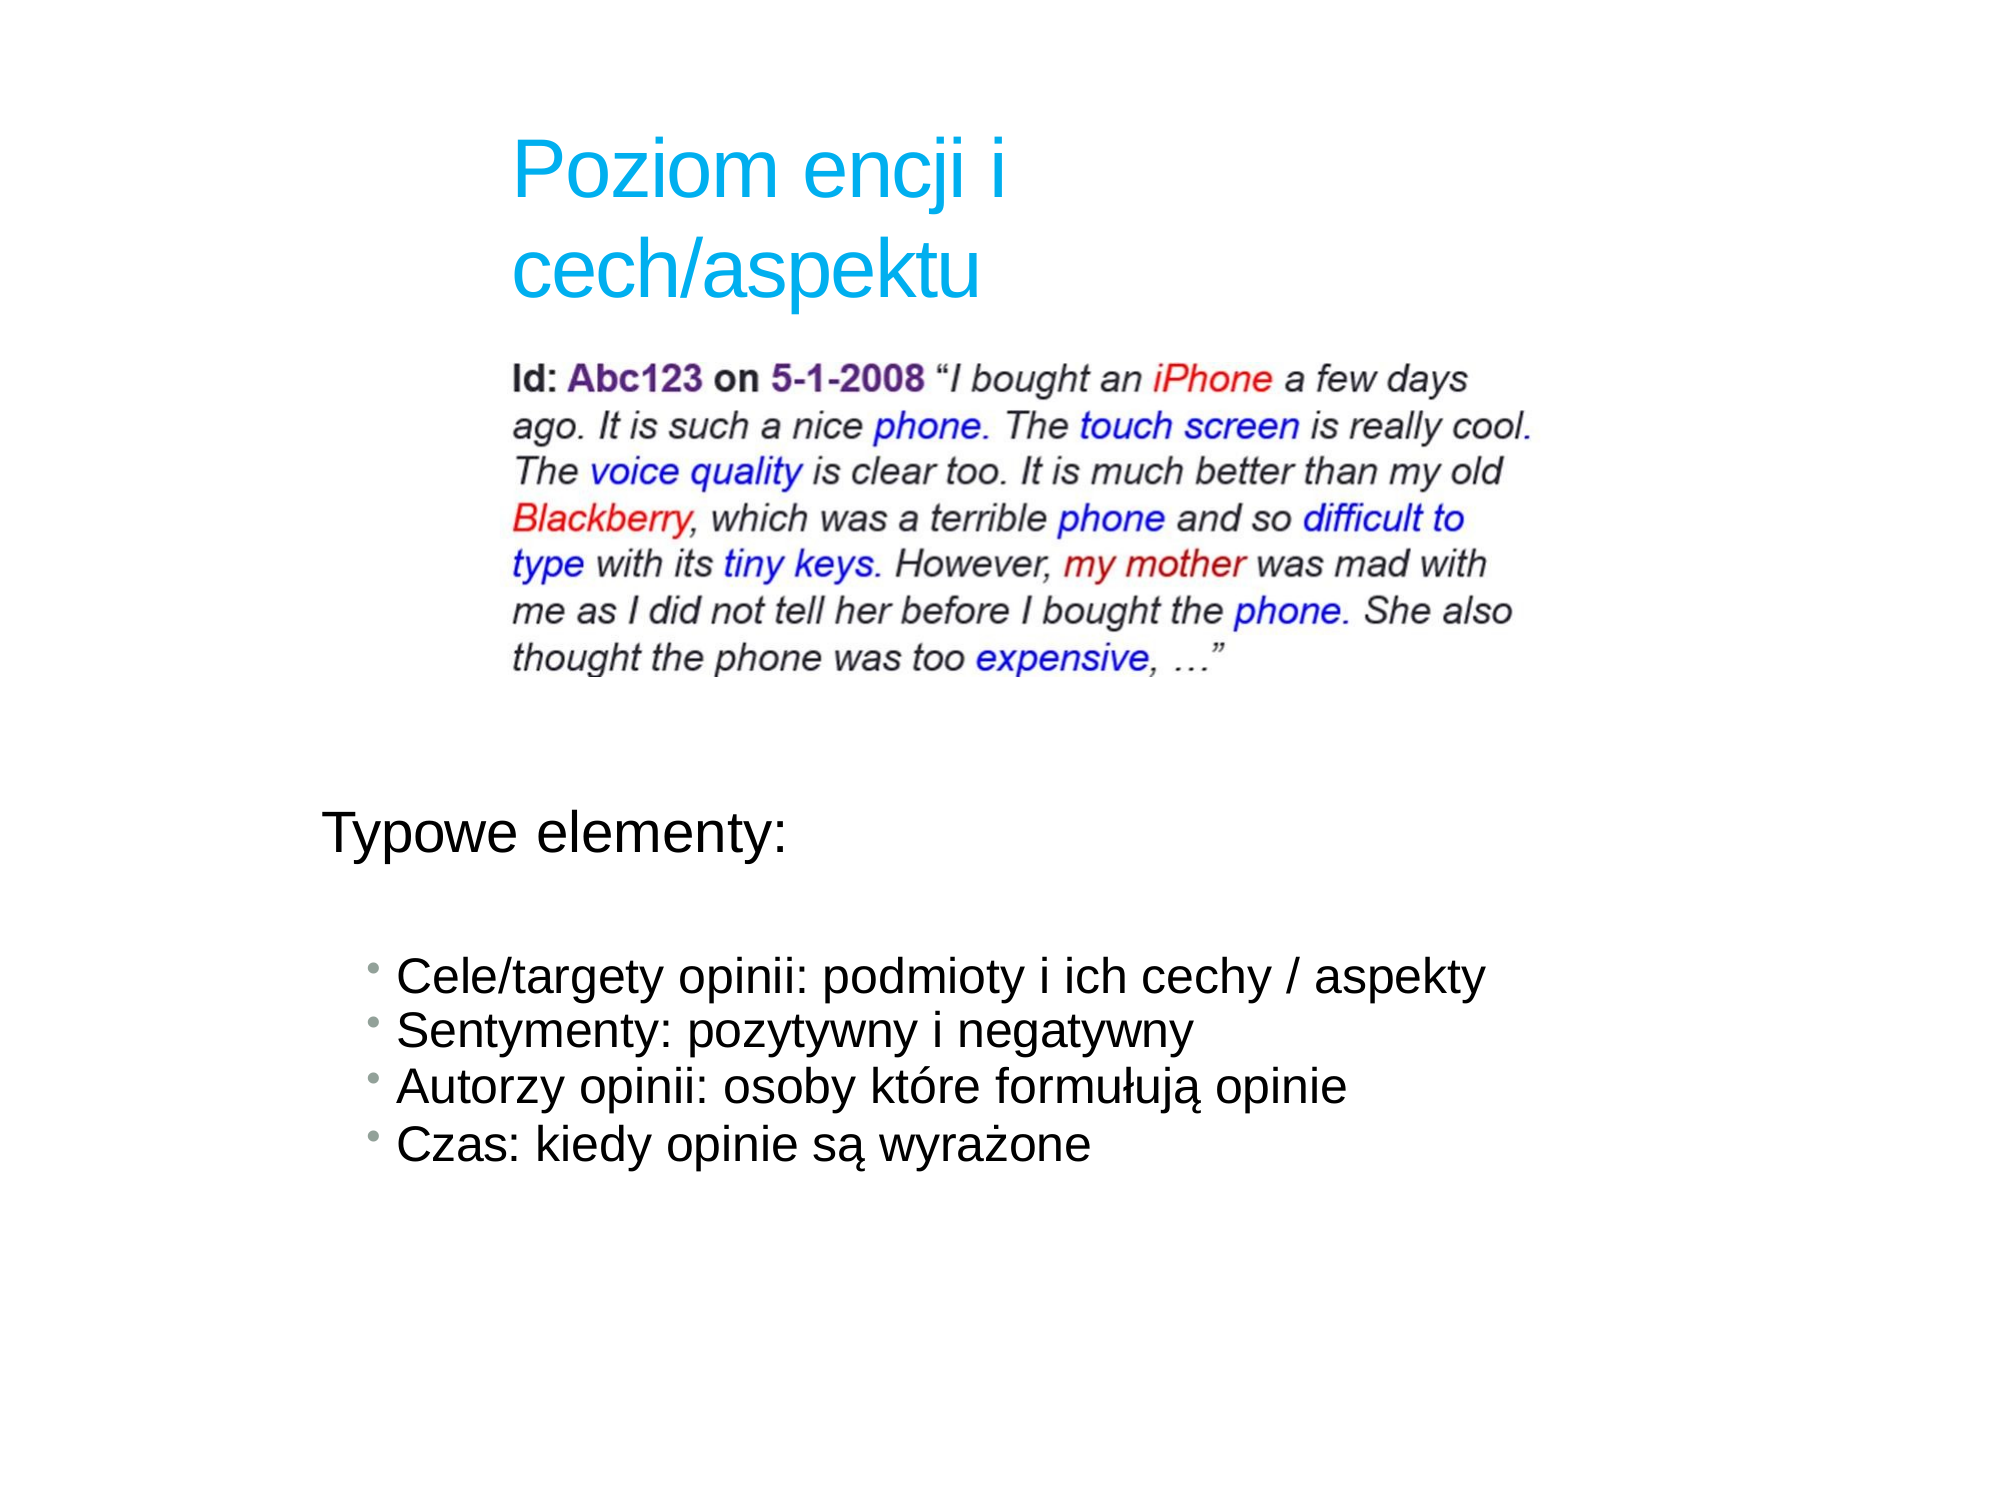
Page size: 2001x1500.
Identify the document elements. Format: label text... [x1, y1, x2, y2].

text_box Typowe elementy: Cele/targety opinii: podmioty i ich cechy / aspekty Sentymenty: pozytywny i negatywny Autorzy opinii: osoby które formułują opinie Czas: kiedy opinie są wyrażone [319, 791, 1488, 1172]
text_box [499, 362, 1541, 677]
title Poziom encji i cech/aspektu [509, 111, 1494, 362]
